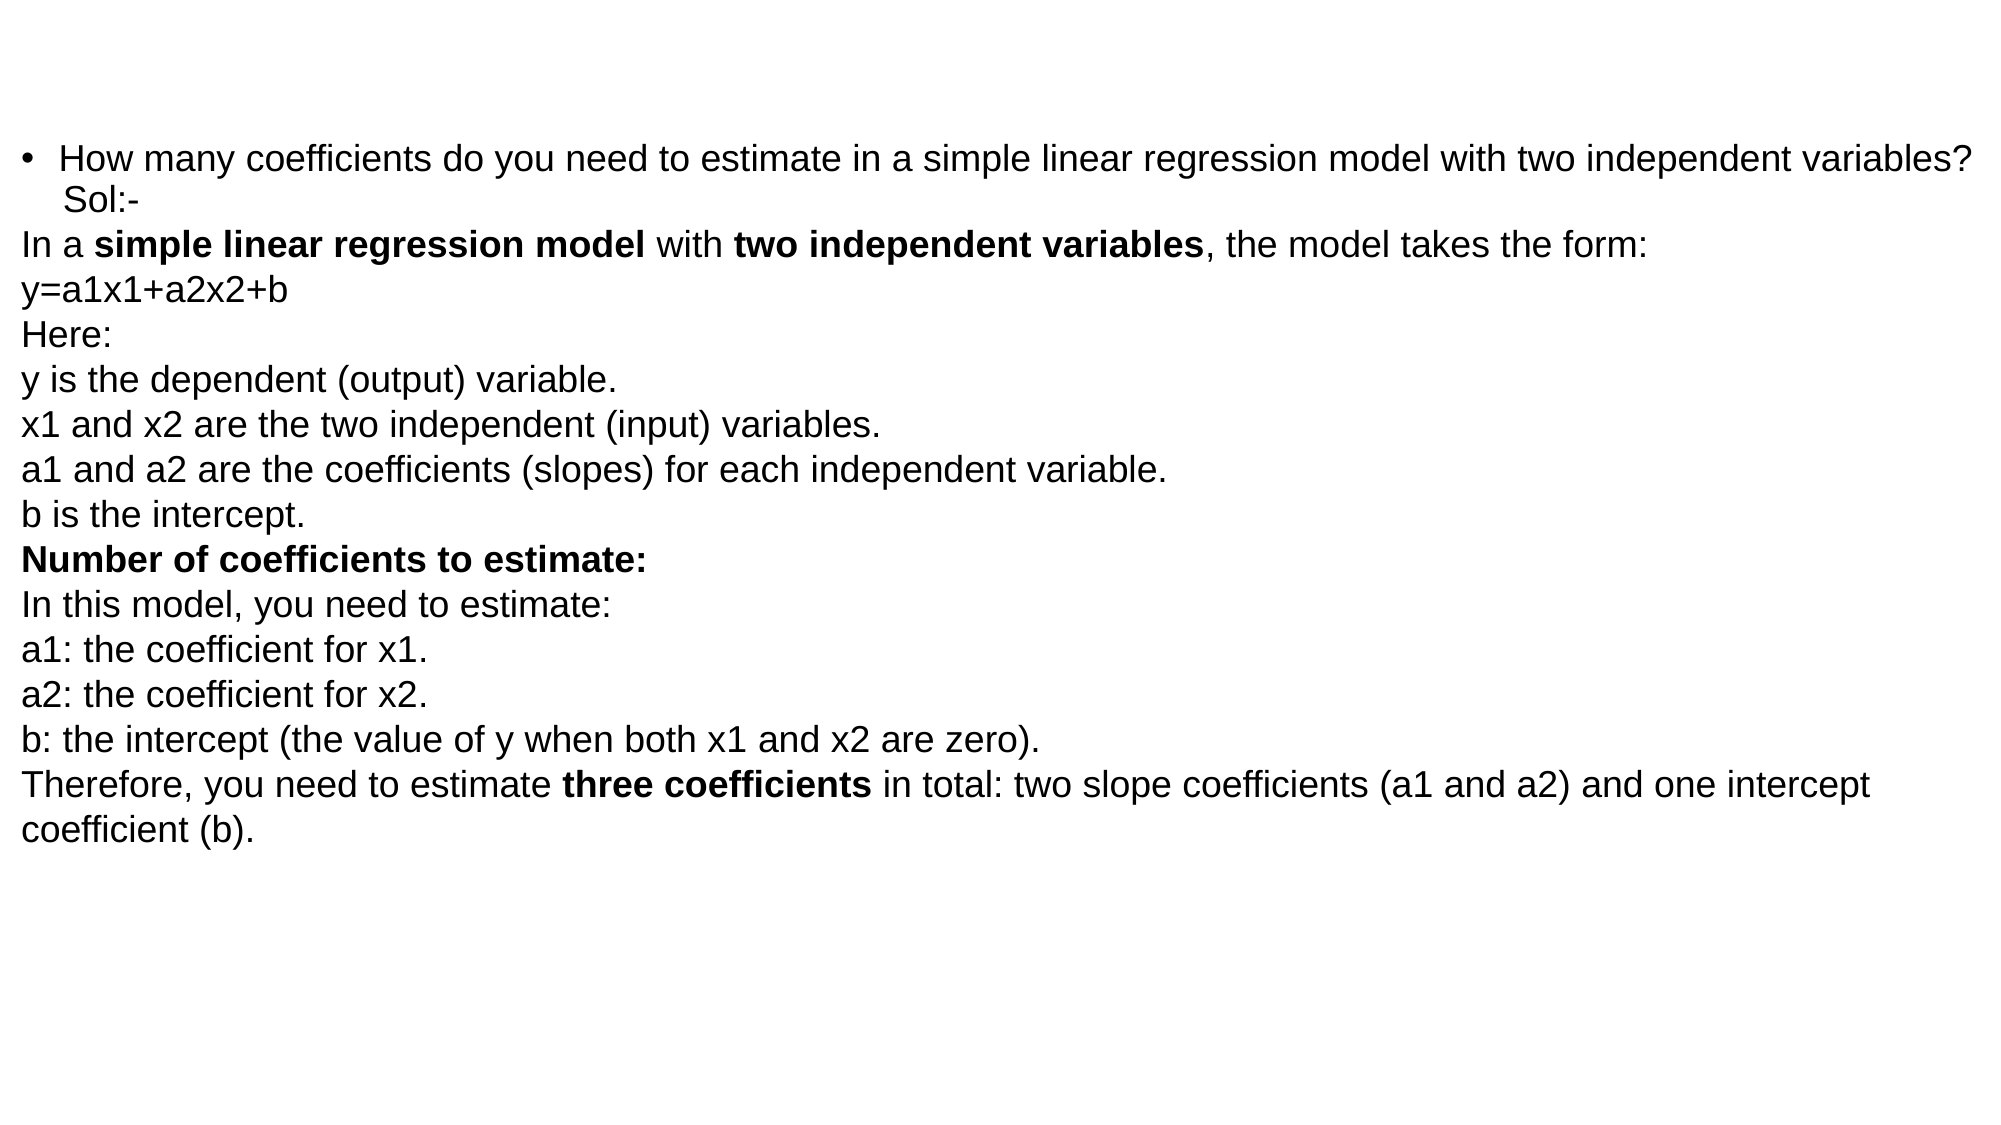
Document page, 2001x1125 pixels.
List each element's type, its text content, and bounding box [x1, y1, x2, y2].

text_box How many coefficients do you need to estimate in a simple linear regression model with two independent variables? Sol:- In a simple linear regression model with two independent variables, the model takes the form: y=a1x1+a2x2+b Here: y is the dependent (output) variable. x1 and x2​ are the two independent (input) variables. a1 and a2​ are the coefficients (slopes) for each independent variable. b is the intercept. Number of coefficients to estimate: In this model, you need to estimate: a1​: the coefficient for x1​. a2​: the coefficient for x2​. b: the intercept (the value of y when both x1​ and x2​ are zero). Therefore, you need to estimate three coefficients in total: two slope coefficients (a1 and a2​) and one intercept coefficient (b). [6, 132, 1988, 899]
